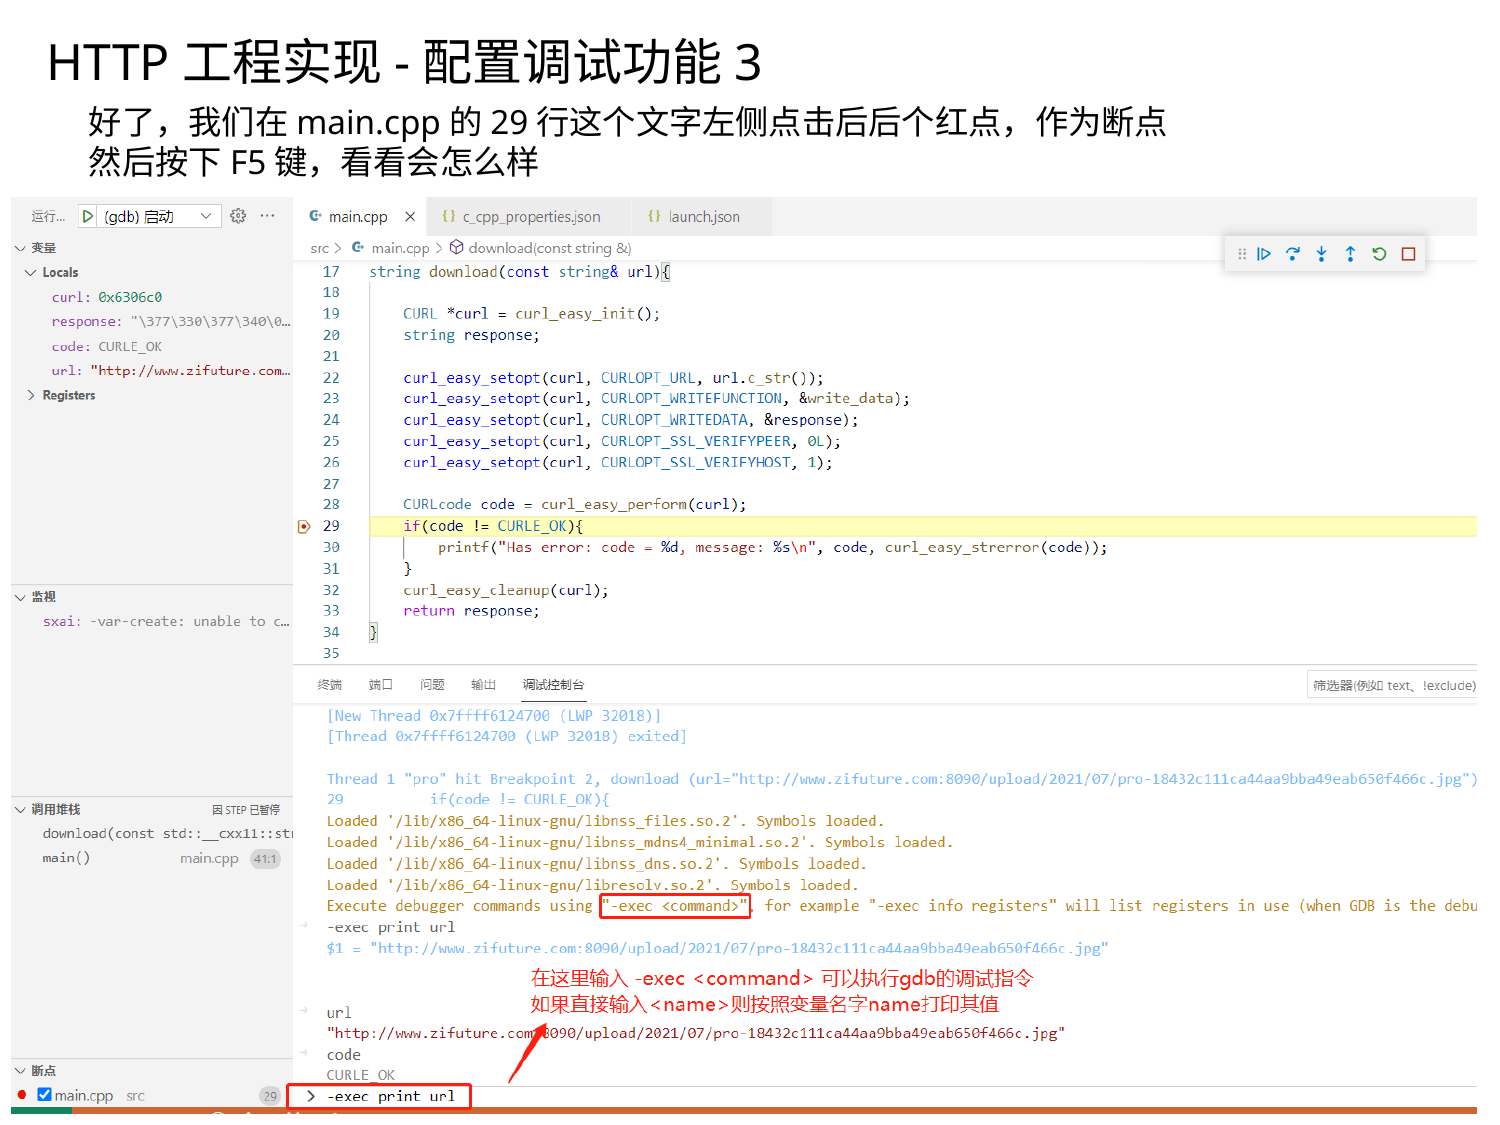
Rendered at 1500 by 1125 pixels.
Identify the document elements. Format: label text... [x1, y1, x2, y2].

picture [11, 197, 1477, 1115]
text_box 好了，我们在main.cpp的29行这个文字左侧点击后后个红点，作为断点 然后按下F5键，看看会怎么样 [74, 93, 1183, 189]
text_box HTTP工程实现-配置调试功能3 [31, 23, 778, 99]
